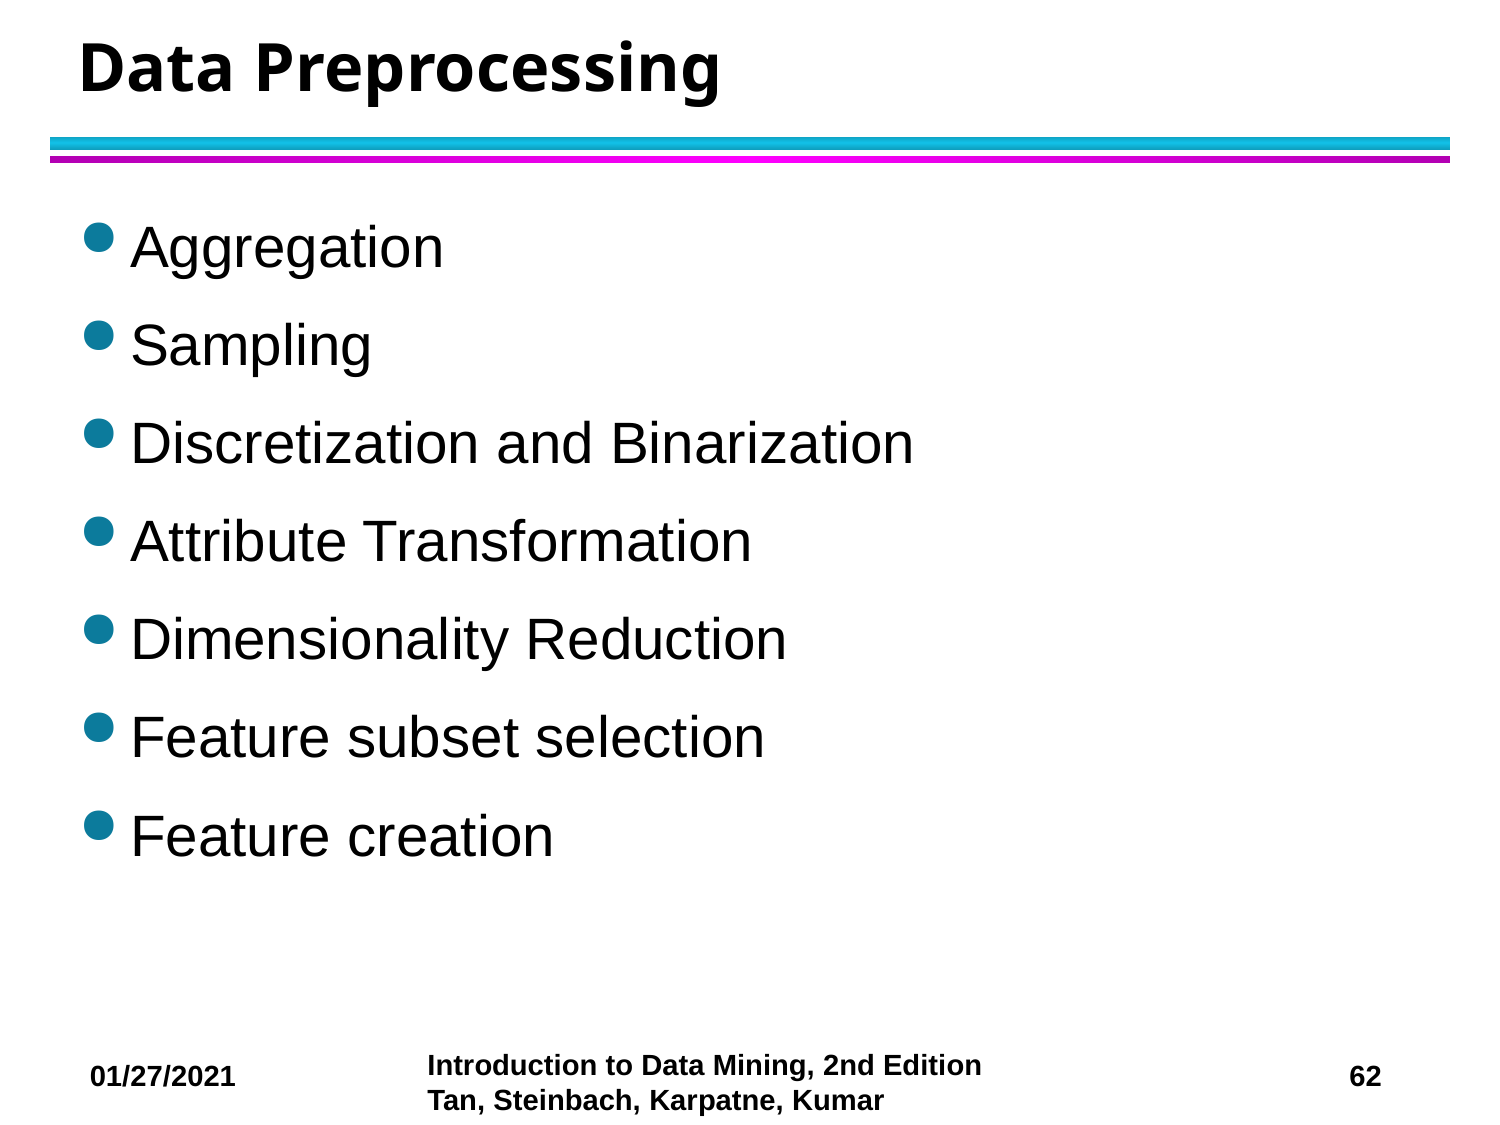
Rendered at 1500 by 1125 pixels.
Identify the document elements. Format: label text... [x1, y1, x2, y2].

title Data Preprocessing [62, 24, 1421, 113]
list Aggregation Sampling Discretization and Binarization Attribute Transformation Dimensionality Reduction Feature subset selection Feature creation [67, 187, 1432, 1038]
